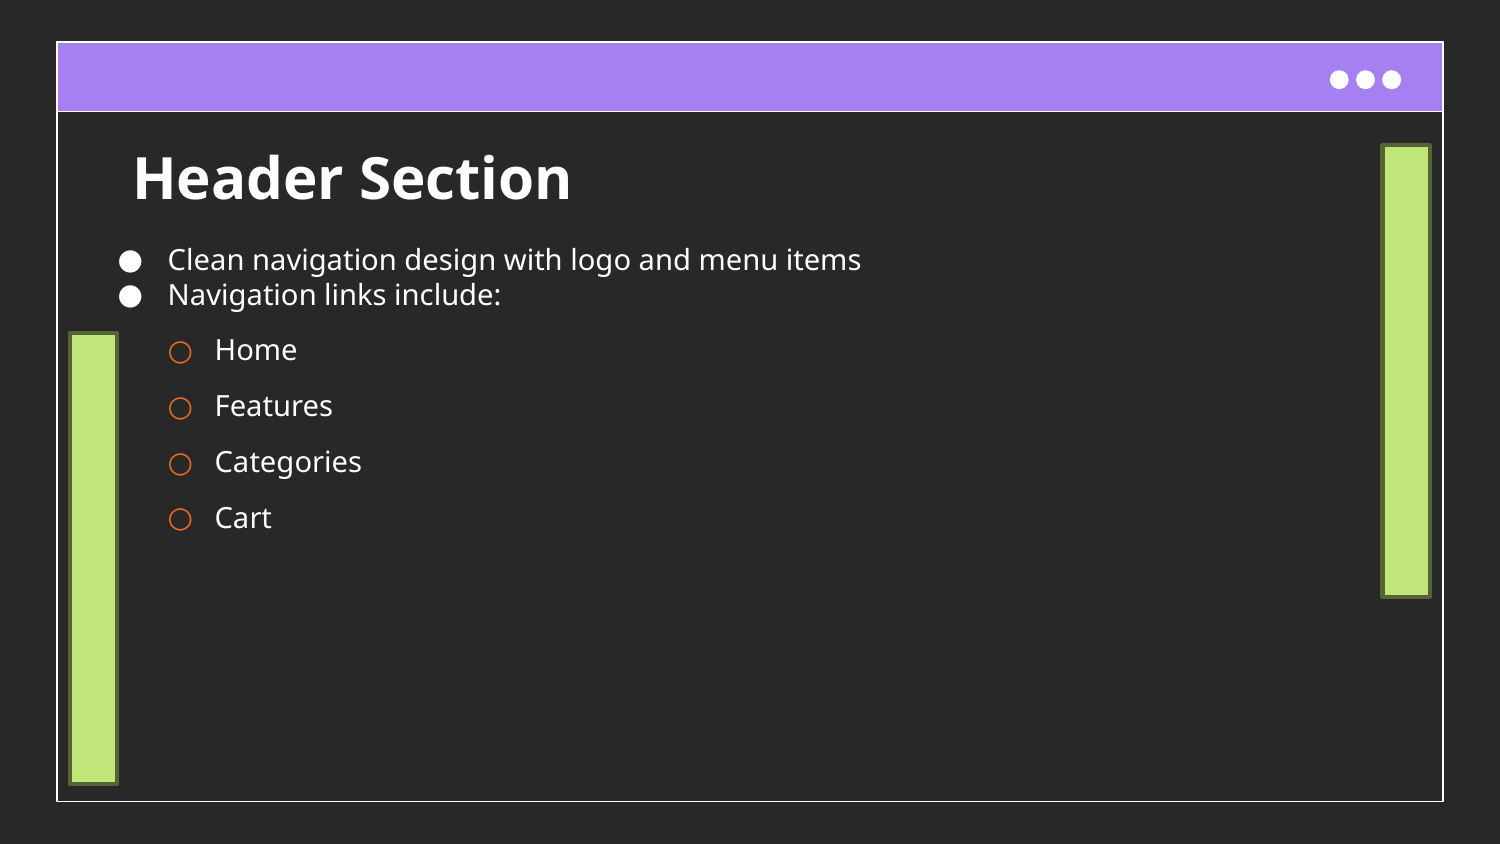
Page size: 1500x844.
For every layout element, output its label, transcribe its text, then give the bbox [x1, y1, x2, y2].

title Header Section [116, 145, 822, 225]
text_box [68, 331, 119, 786]
subtitle Clean navigation design with logo and menu items Navigation links include: Home Features Categories Cart [77, 225, 1389, 562]
text_box [1380, 143, 1432, 599]
